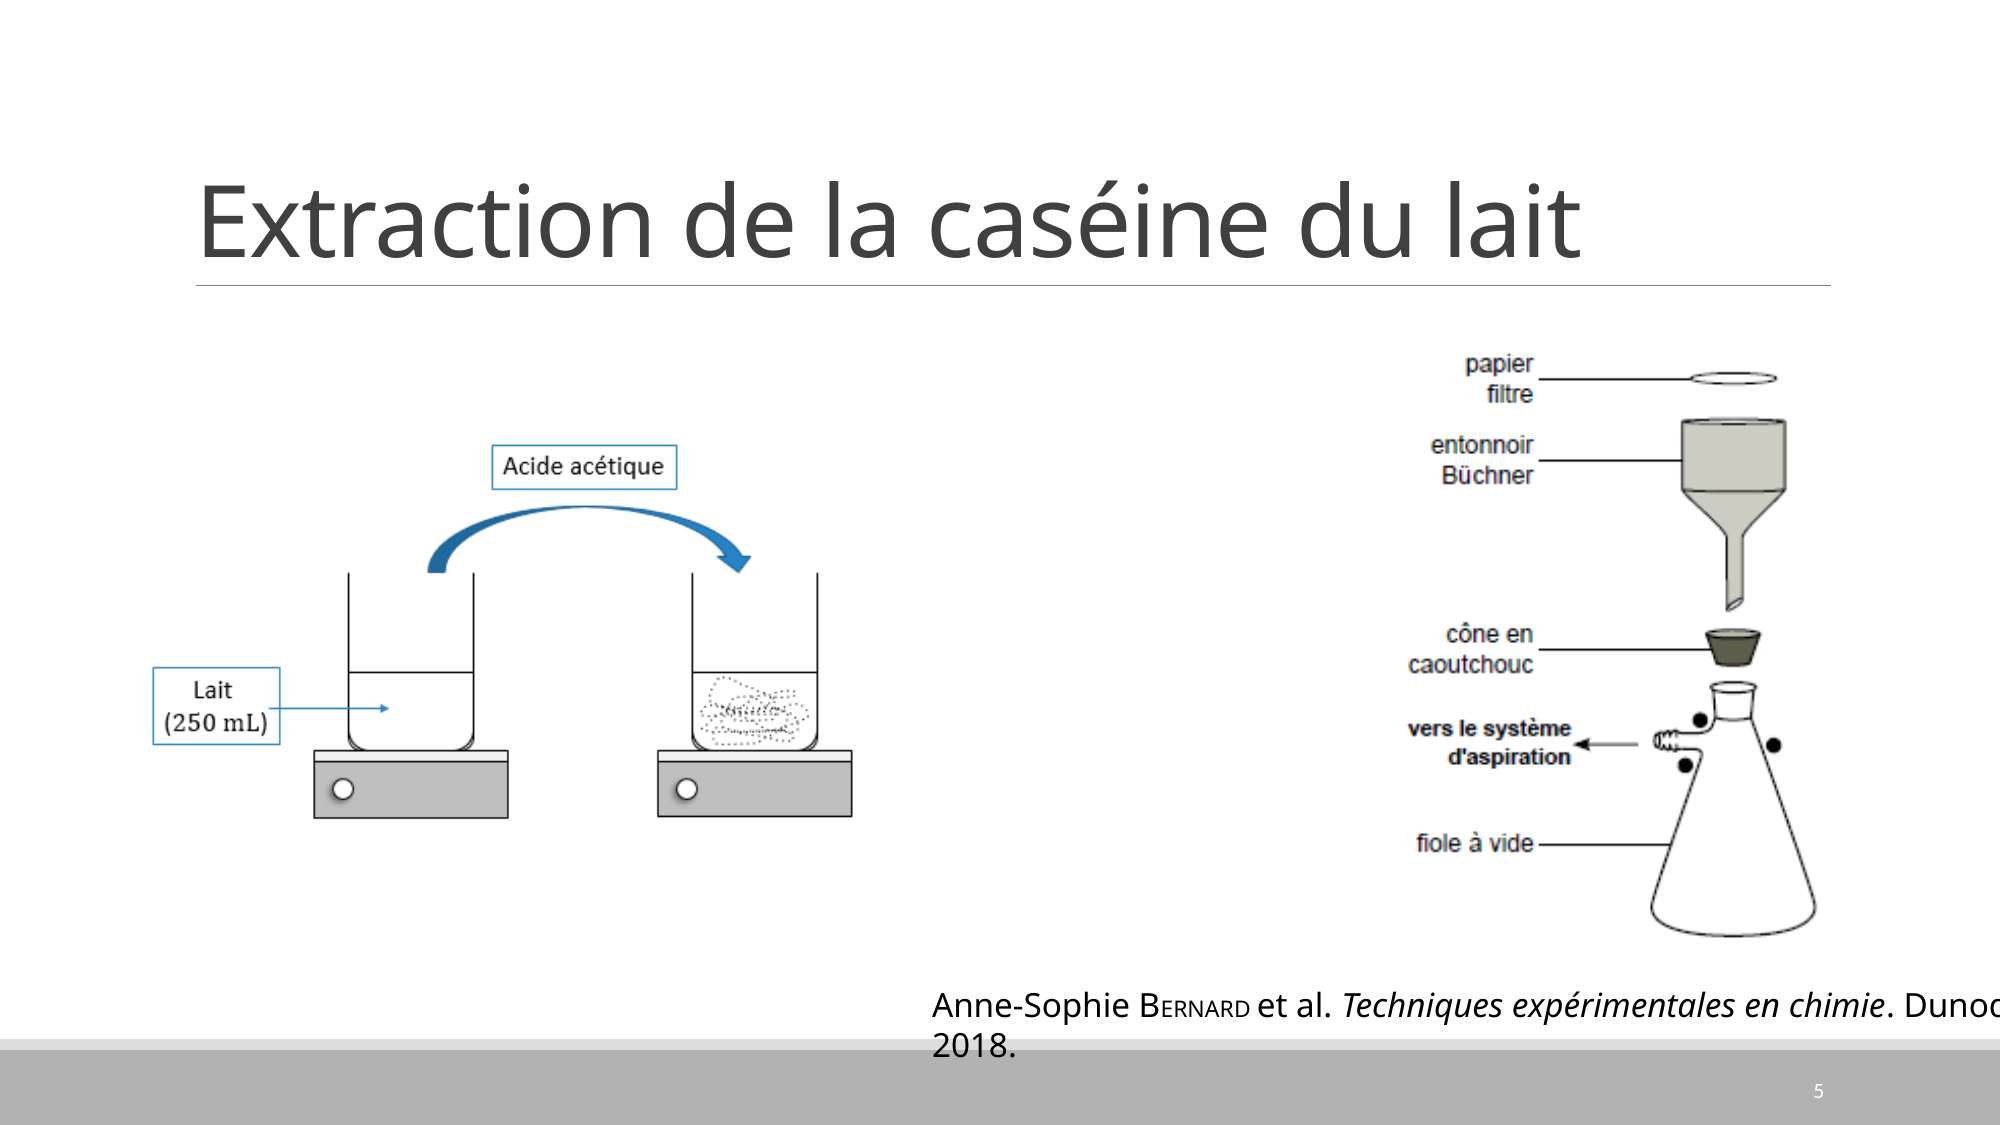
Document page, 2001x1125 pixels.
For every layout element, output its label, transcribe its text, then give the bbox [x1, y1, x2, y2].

text_box Anne-Sophie BERNARD et al. Techniques expérimentales en chimie. Dunod, 2018. [917, 976, 2000, 1072]
title Extraction de la caséine du lait [180, 47, 1830, 285]
picture [1338, 328, 1840, 950]
slide_number 5 [1624, 1072, 1840, 1120]
picture [133, 401, 873, 878]
